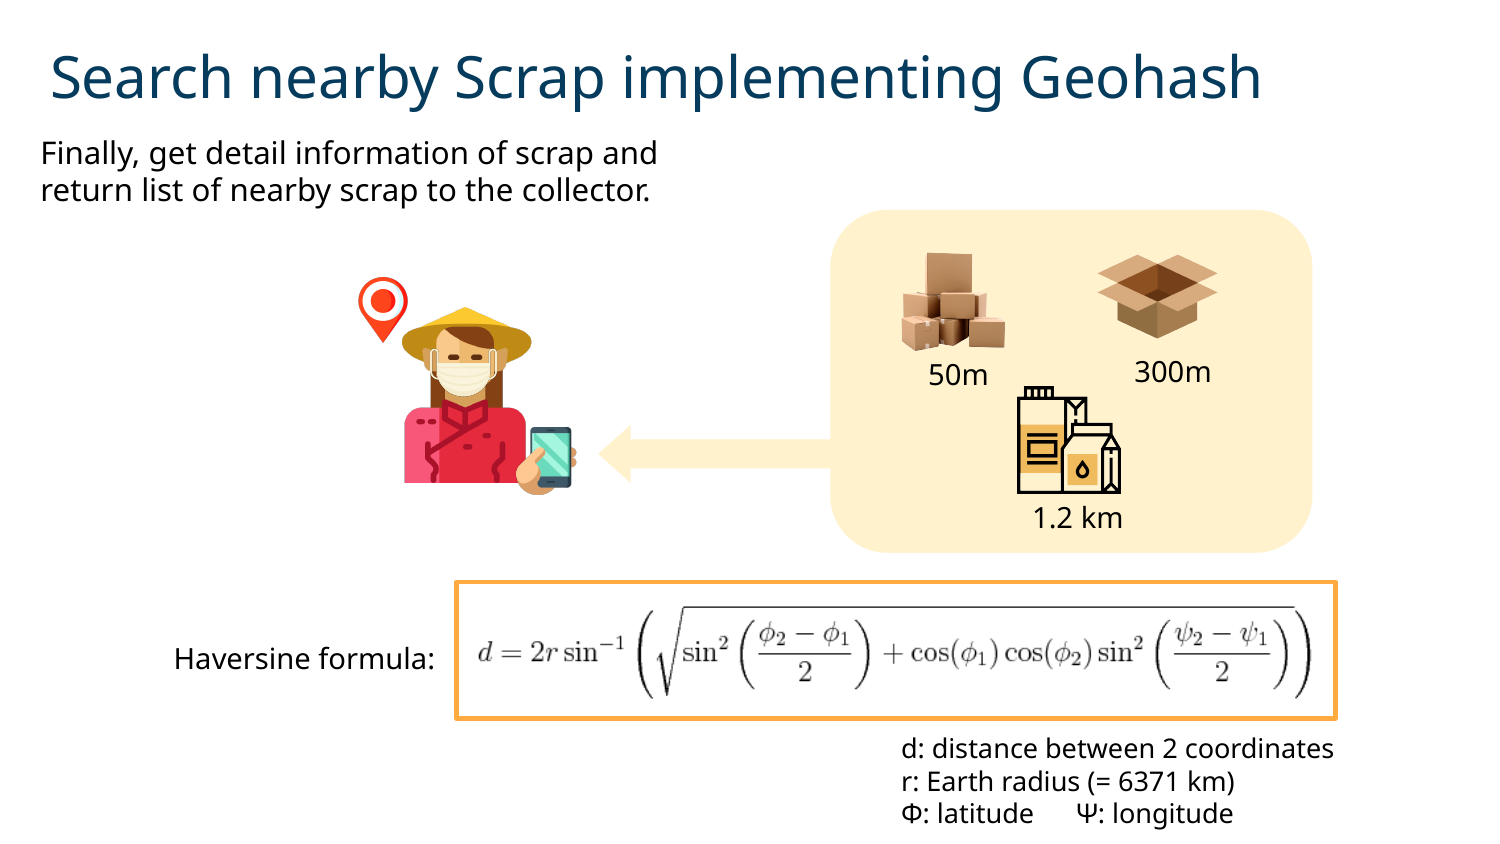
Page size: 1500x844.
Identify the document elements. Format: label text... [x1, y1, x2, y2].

picture [475, 603, 1318, 700]
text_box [349, 277, 581, 495]
text_box Haversine formula: [158, 625, 454, 675]
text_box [598, 209, 1313, 555]
text_box d: distance between 2 coordinates r: Earth radius (= 6371 km) Φ: latitude Ψ: longitude [886, 716, 1500, 844]
text_box [454, 580, 1338, 721]
text_box Finally, get detail information of scrap and return list of nearby scrap to the collector. [25, 118, 771, 276]
title Search nearby Scrap implementing Geohash [35, 25, 1450, 120]
